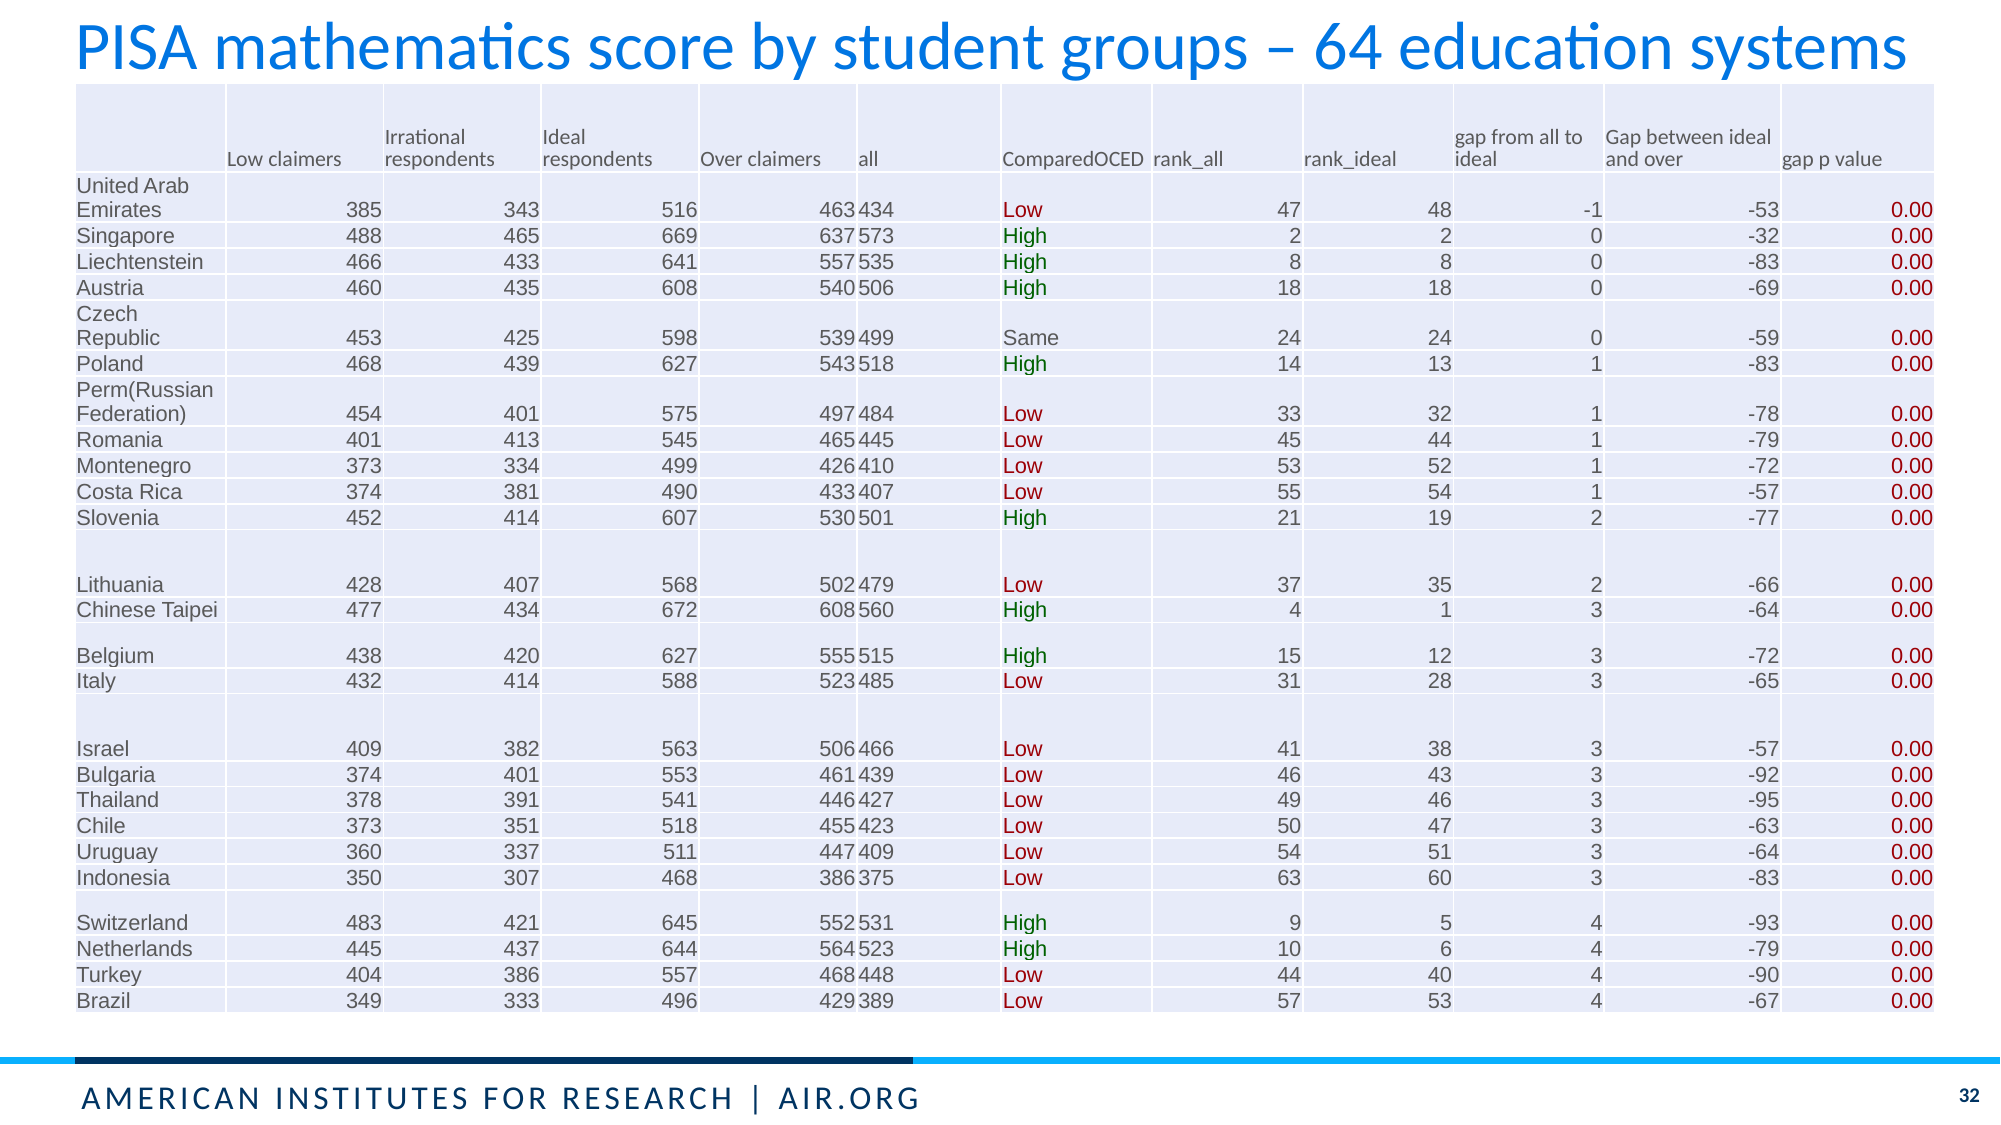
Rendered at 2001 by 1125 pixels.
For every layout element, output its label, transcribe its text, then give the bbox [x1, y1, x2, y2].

table_cell 48 [1304, 173, 1453, 221]
table_cell 373 [227, 813, 383, 837]
table_cell 3 [1454, 839, 1603, 863]
table_cell 518 [542, 813, 698, 837]
table_cell -66 [1605, 530, 1780, 596]
table_cell 555 [700, 623, 856, 667]
table_cell High [1002, 249, 1151, 273]
table_cell 598 [542, 301, 698, 349]
table_cell 511 [542, 839, 698, 863]
table_cell 483 [227, 891, 383, 934]
table_cell -65 [1605, 669, 1780, 693]
table_cell 49 [1153, 787, 1302, 812]
table_cell High [1002, 505, 1151, 529]
table_cell 19 [1304, 505, 1453, 529]
table_cell 15 [1153, 623, 1302, 667]
table_cell 568 [542, 530, 698, 596]
table_cell 497 [700, 377, 856, 425]
table_cell 24 [1304, 301, 1453, 349]
table_cell 43 [1304, 762, 1453, 786]
table_cell 433 [700, 479, 856, 503]
table_cell Same [1002, 301, 1151, 349]
table_cell 438 [227, 623, 383, 667]
table_cell -79 [1605, 936, 1780, 960]
table_cell 31 [1153, 669, 1302, 693]
table_cell 57 [1153, 988, 1302, 1012]
table_cell 645 [542, 891, 698, 934]
table_cell 33 [1153, 377, 1302, 425]
table_cell Low [1002, 839, 1151, 863]
table_cell 389 [858, 988, 1000, 1012]
table_cell 21 [1153, 505, 1302, 529]
table_cell Montenegro [76, 453, 225, 477]
table_cell 545 [542, 427, 698, 451]
table_cell 1 [1304, 598, 1453, 622]
table_cell 378 [227, 787, 383, 812]
table_cell Low [1002, 865, 1151, 889]
table_cell 350 [227, 865, 383, 889]
table_cell 0.00 [1782, 623, 1934, 667]
table_cell 4 [1454, 891, 1603, 934]
table_cell High [1002, 598, 1151, 622]
table_cell 501 [858, 505, 1000, 529]
table_cell 644 [542, 936, 698, 960]
table_cell 37 [1153, 530, 1302, 596]
table_header rank_ideal [1304, 84, 1453, 171]
table_cell 439 [858, 762, 1000, 786]
table_cell 423 [858, 813, 1000, 837]
table_cell 434 [384, 598, 540, 622]
table_cell 499 [542, 453, 698, 477]
table_cell Switzerland [76, 891, 225, 934]
table_cell 563 [542, 694, 698, 760]
table_cell 530 [700, 505, 856, 529]
table_cell 573 [858, 223, 1000, 247]
table_header gap p value [1782, 84, 1934, 171]
table_cell -32 [1605, 223, 1780, 247]
table_cell 454 [227, 377, 383, 425]
table_cell Italy [76, 669, 225, 693]
table_cell 5 [1304, 891, 1453, 934]
table_cell 0.00 [1782, 453, 1934, 477]
table_cell 1 [1454, 377, 1603, 425]
table_cell -72 [1605, 453, 1780, 477]
table_cell 333 [384, 988, 540, 1012]
table_cell Low [1002, 479, 1151, 503]
table_cell 455 [700, 813, 856, 837]
table_cell 47 [1153, 173, 1302, 221]
table_cell 490 [542, 479, 698, 503]
table_cell 53 [1153, 453, 1302, 477]
table_header rank_all [1153, 84, 1302, 171]
table_cell 0.00 [1782, 598, 1934, 622]
table_cell 24 [1153, 301, 1302, 349]
table_cell 466 [858, 694, 1000, 760]
table_cell 429 [700, 988, 856, 1012]
table_cell -67 [1605, 988, 1780, 1012]
table_cell 0.00 [1782, 479, 1934, 503]
table_cell 401 [227, 427, 383, 451]
table_cell 516 [542, 173, 698, 221]
table_cell 4 [1454, 962, 1603, 986]
table_cell 0.00 [1782, 223, 1934, 247]
table_cell -83 [1605, 351, 1780, 375]
table_cell 414 [384, 505, 540, 529]
table_cell Liechtenstein [76, 249, 225, 273]
table_cell Low [1002, 962, 1151, 986]
table_cell 0.00 [1782, 865, 1934, 889]
table_cell -63 [1605, 813, 1780, 837]
table_header Low claimers [227, 84, 383, 171]
table_cell Perm(Russian Federation) [76, 377, 225, 425]
table_cell Low [1002, 173, 1151, 221]
table_cell 506 [858, 275, 1000, 299]
table_cell 557 [542, 962, 698, 986]
table_cell 463 [700, 173, 856, 221]
table_cell 14 [1153, 351, 1302, 375]
table_cell Low [1002, 787, 1151, 812]
table_cell 425 [384, 301, 540, 349]
table_cell 627 [542, 351, 698, 375]
table_cell 437 [384, 936, 540, 960]
table_cell Low [1002, 377, 1151, 425]
table_cell 13 [1304, 351, 1453, 375]
table_cell -83 [1605, 249, 1780, 273]
table_cell 0.00 [1782, 962, 1934, 986]
table_cell 461 [700, 762, 856, 786]
table_cell 0.00 [1782, 427, 1934, 451]
table_cell 4 [1454, 988, 1603, 1012]
table_cell -78 [1605, 377, 1780, 425]
table_cell 41 [1153, 694, 1302, 760]
table_cell Low [1002, 427, 1151, 451]
table_cell Netherlands [76, 936, 225, 960]
table_cell 588 [542, 669, 698, 693]
table_cell 3 [1454, 865, 1603, 889]
table_cell -93 [1605, 891, 1780, 934]
table_cell 51 [1304, 839, 1453, 863]
table_cell 55 [1153, 479, 1302, 503]
table_cell 4 [1153, 598, 1302, 622]
table_cell 2 [1304, 223, 1453, 247]
table_cell 465 [384, 223, 540, 247]
table_cell 0.00 [1782, 351, 1934, 375]
table_cell 421 [384, 891, 540, 934]
table_cell Austria [76, 275, 225, 299]
table_cell 637 [700, 223, 856, 247]
table_cell 466 [227, 249, 383, 273]
title PISA mathematics score by student groups – 64 education systems [75, 0, 1935, 82]
table_cell Thailand [76, 787, 225, 812]
table_cell 46 [1304, 787, 1453, 812]
table_cell 0.00 [1782, 301, 1934, 349]
table_cell 0.00 [1782, 762, 1934, 786]
table_cell 0 [1454, 249, 1603, 273]
table_cell United Arab Emirates [76, 173, 225, 221]
table_cell Singapore [76, 223, 225, 247]
table_cell Brazil [76, 988, 225, 1012]
table_cell 452 [227, 505, 383, 529]
table_cell -72 [1605, 623, 1780, 667]
table_cell 1 [1454, 453, 1603, 477]
table_cell Chinese Taipei [76, 598, 225, 622]
table_cell 552 [700, 891, 856, 934]
table_cell 506 [700, 694, 856, 760]
table_cell 0.00 [1782, 377, 1934, 425]
table_cell 608 [700, 598, 856, 622]
table_cell 0.00 [1782, 839, 1934, 863]
table_cell 0.00 [1782, 530, 1934, 596]
table_cell 3 [1454, 623, 1603, 667]
table_cell 468 [227, 351, 383, 375]
table_cell 4 [1454, 936, 1603, 960]
table_cell 32 [1304, 377, 1453, 425]
table_cell 540 [700, 275, 856, 299]
table_cell 496 [542, 988, 698, 1012]
table_cell 35 [1304, 530, 1453, 596]
table_cell -53 [1605, 173, 1780, 221]
table_cell 404 [227, 962, 383, 986]
table_cell 427 [858, 787, 1000, 812]
table_cell 1 [1454, 479, 1603, 503]
table_cell 3 [1454, 762, 1603, 786]
table_cell 485 [858, 669, 1000, 693]
table_cell Uruguay [76, 839, 225, 863]
table_cell 439 [384, 351, 540, 375]
table_cell 18 [1153, 275, 1302, 299]
table_cell 391 [384, 787, 540, 812]
table_cell 0.00 [1782, 505, 1934, 529]
table_cell 53 [1304, 988, 1453, 1012]
table_cell 414 [384, 669, 540, 693]
table_cell 3 [1454, 669, 1603, 693]
table_cell 477 [227, 598, 383, 622]
table_cell 44 [1304, 427, 1453, 451]
table_cell High [1002, 623, 1151, 667]
table_cell 385 [227, 173, 383, 221]
table_cell 1 [1454, 427, 1603, 451]
table_cell 499 [858, 301, 1000, 349]
table_cell 627 [542, 623, 698, 667]
table_cell 40 [1304, 962, 1453, 986]
table_cell 557 [700, 249, 856, 273]
table_cell 375 [858, 865, 1000, 889]
table_cell 515 [858, 623, 1000, 667]
table_cell 468 [542, 865, 698, 889]
table_cell 553 [542, 762, 698, 786]
table_cell -79 [1605, 427, 1780, 451]
table_cell 47 [1304, 813, 1453, 837]
table_cell 435 [384, 275, 540, 299]
table_header Ideal respondents [542, 84, 698, 171]
table_cell 672 [542, 598, 698, 622]
table_cell 45 [1153, 427, 1302, 451]
table_cell 9 [1153, 891, 1302, 934]
table_cell 10 [1153, 936, 1302, 960]
table_cell 343 [384, 173, 540, 221]
table_cell High [1002, 275, 1151, 299]
table_cell 2 [1454, 505, 1603, 529]
table_cell High [1002, 223, 1151, 247]
table_cell 54 [1153, 839, 1302, 863]
table_cell Low [1002, 530, 1151, 596]
table_header all [858, 84, 1000, 171]
table_cell 3 [1454, 787, 1603, 812]
table_cell 420 [384, 623, 540, 667]
table_cell Israel [76, 694, 225, 760]
table_cell 0 [1454, 223, 1603, 247]
table_cell 432 [227, 669, 383, 693]
table_cell 3 [1454, 813, 1603, 837]
table_cell 8 [1153, 249, 1302, 273]
table_cell Czech Republic [76, 301, 225, 349]
table_cell Chile [76, 813, 225, 837]
table_cell 18 [1304, 275, 1453, 299]
table_cell 12 [1304, 623, 1453, 667]
table_cell 409 [858, 839, 1000, 863]
table_cell Costa Rica [76, 479, 225, 503]
table_cell 374 [227, 479, 383, 503]
table_cell Low [1002, 453, 1151, 477]
table_cell 46 [1153, 762, 1302, 786]
table_cell 0.00 [1782, 249, 1934, 273]
table_cell 448 [858, 962, 1000, 986]
table_header gap from all to ideal [1454, 84, 1603, 171]
table_cell 8 [1304, 249, 1453, 273]
table_cell 564 [700, 936, 856, 960]
table_cell 337 [384, 839, 540, 863]
table_cell 446 [700, 787, 856, 812]
table_header ComparedOCED [1002, 84, 1151, 171]
table_cell 0 [1454, 275, 1603, 299]
table_cell 447 [700, 839, 856, 863]
table_cell 52 [1304, 453, 1453, 477]
table_cell 413 [384, 427, 540, 451]
table_cell -92 [1605, 762, 1780, 786]
table_cell 1 [1454, 351, 1603, 375]
table_cell 351 [384, 813, 540, 837]
table_cell Slovenia [76, 505, 225, 529]
table_cell 3 [1454, 598, 1603, 622]
table_cell 543 [700, 351, 856, 375]
table_cell 575 [542, 377, 698, 425]
table_cell 433 [384, 249, 540, 273]
table_cell Low [1002, 813, 1151, 837]
table_cell 381 [384, 479, 540, 503]
table_cell 0.00 [1782, 669, 1934, 693]
table_cell -64 [1605, 598, 1780, 622]
table_cell 535 [858, 249, 1000, 273]
table_cell Low [1002, 988, 1151, 1012]
table_cell 28 [1304, 669, 1453, 693]
table_cell 401 [384, 762, 540, 786]
table_cell 407 [384, 530, 540, 596]
table_cell 0 [1454, 301, 1603, 349]
table_cell 539 [700, 301, 856, 349]
table_cell 641 [542, 249, 698, 273]
table_cell Poland [76, 351, 225, 375]
table_cell 484 [858, 377, 1000, 425]
table_cell 426 [700, 453, 856, 477]
table_cell 453 [227, 301, 383, 349]
table_header Gap between ideal and over [1605, 84, 1780, 171]
table_cell 0.00 [1782, 694, 1934, 760]
table_cell 374 [227, 762, 383, 786]
table_cell Low [1002, 694, 1151, 760]
table_cell 434 [858, 173, 1000, 221]
table_cell 518 [858, 351, 1000, 375]
table_cell 488 [227, 223, 383, 247]
table_cell -95 [1605, 787, 1780, 812]
table_cell 2 [1153, 223, 1302, 247]
table_cell 0.00 [1782, 891, 1934, 934]
table_cell -69 [1605, 275, 1780, 299]
table_cell High [1002, 936, 1151, 960]
table_cell 560 [858, 598, 1000, 622]
slide_number 32 [1954, 1081, 1980, 1107]
table_cell 479 [858, 530, 1000, 596]
table_cell -57 [1605, 694, 1780, 760]
table_cell 307 [384, 865, 540, 889]
table_cell -64 [1605, 839, 1780, 863]
table_cell 409 [227, 694, 383, 760]
table_cell 0.00 [1782, 936, 1934, 960]
table_cell 608 [542, 275, 698, 299]
table_cell 445 [227, 936, 383, 960]
table_cell 460 [227, 275, 383, 299]
table_cell High [1002, 891, 1151, 934]
table_cell 386 [384, 962, 540, 986]
table_cell -83 [1605, 865, 1780, 889]
table_cell 349 [227, 988, 383, 1012]
table_cell 60 [1304, 865, 1453, 889]
table_header Irrational respondents [384, 84, 540, 171]
table_cell -90 [1605, 962, 1780, 986]
table_cell 445 [858, 427, 1000, 451]
table_header Over claimers [700, 84, 856, 171]
table_cell High [1002, 351, 1151, 375]
table_cell -77 [1605, 505, 1780, 529]
table_cell 0.00 [1782, 813, 1934, 837]
table_cell 401 [384, 377, 540, 425]
table_cell 407 [858, 479, 1000, 503]
table_cell 54 [1304, 479, 1453, 503]
table_cell 44 [1153, 962, 1302, 986]
table_cell Belgium [76, 623, 225, 667]
table_cell 2 [1454, 530, 1603, 596]
table_cell 50 [1153, 813, 1302, 837]
table_cell -59 [1605, 301, 1780, 349]
table_cell 0.00 [1782, 988, 1934, 1012]
table_cell 0.00 [1782, 173, 1934, 221]
table_cell Low [1002, 762, 1151, 786]
table_cell 63 [1153, 865, 1302, 889]
table_cell 468 [700, 962, 856, 986]
table_cell 669 [542, 223, 698, 247]
table_cell 3 [1454, 694, 1603, 760]
table_cell 373 [227, 453, 383, 477]
table_cell Bulgaria [76, 762, 225, 786]
table_cell 531 [858, 891, 1000, 934]
table_cell 541 [542, 787, 698, 812]
table_header [76, 84, 225, 171]
table_cell 334 [384, 453, 540, 477]
table_cell 523 [858, 936, 1000, 960]
table_cell 428 [227, 530, 383, 596]
table_cell Romania [76, 427, 225, 451]
table_cell 382 [384, 694, 540, 760]
table_cell 6 [1304, 936, 1453, 960]
table_cell 465 [700, 427, 856, 451]
table_cell 607 [542, 505, 698, 529]
table_cell 502 [700, 530, 856, 596]
table_cell 360 [227, 839, 383, 863]
table_cell -57 [1605, 479, 1780, 503]
table_cell 410 [858, 453, 1000, 477]
table_cell Turkey [76, 962, 225, 986]
table_cell -1 [1454, 173, 1603, 221]
table_cell 0.00 [1782, 787, 1934, 812]
table_cell 0.00 [1782, 275, 1934, 299]
table_cell 38 [1304, 694, 1453, 760]
table_cell 523 [700, 669, 856, 693]
table_cell Lithuania [76, 530, 225, 596]
table_cell 386 [700, 865, 856, 889]
table_cell Indonesia [76, 865, 225, 889]
table_cell Low [1002, 669, 1151, 693]
